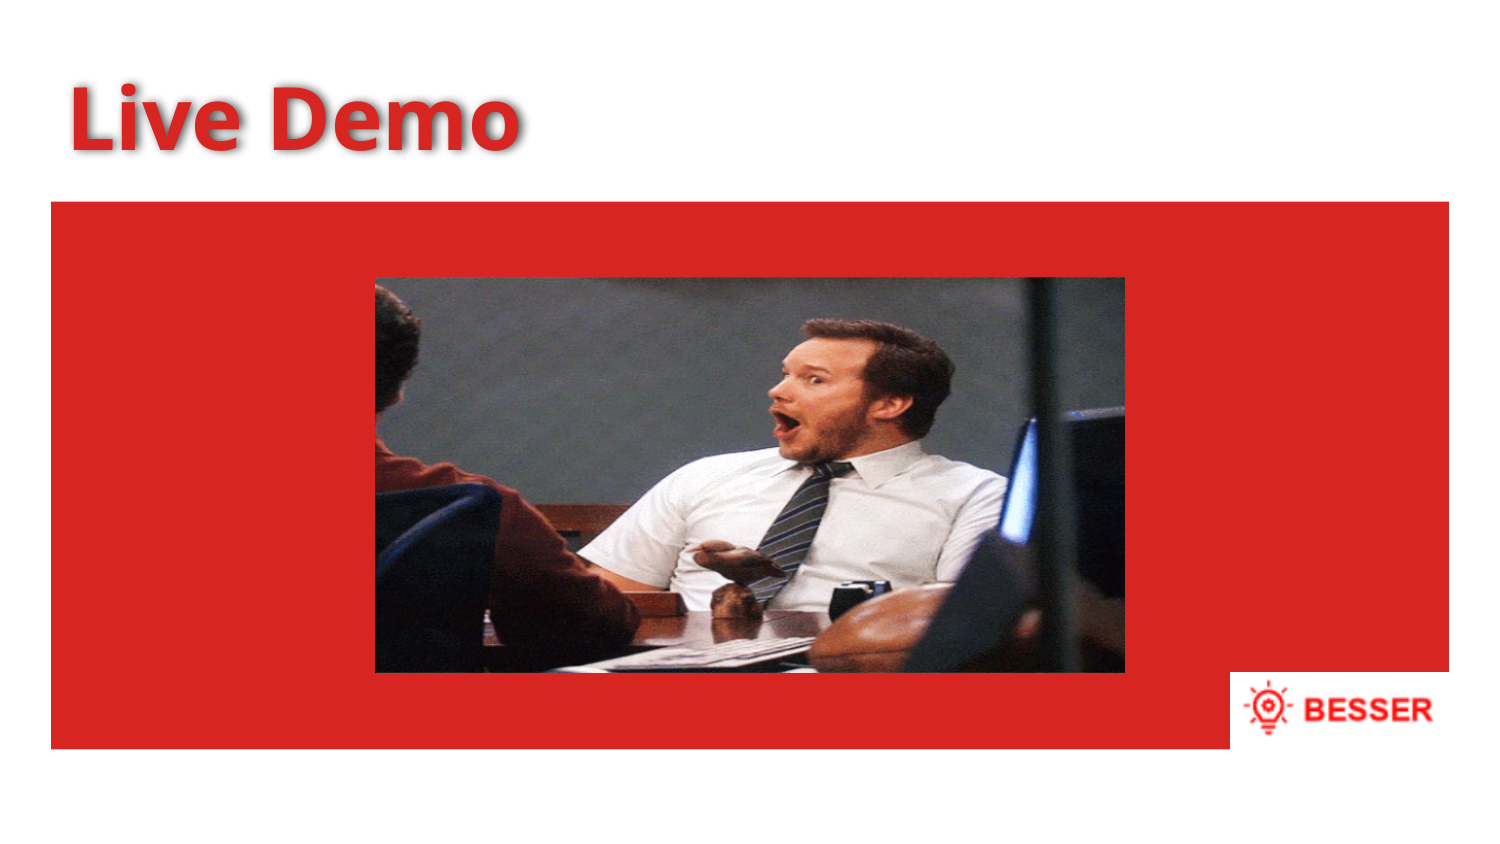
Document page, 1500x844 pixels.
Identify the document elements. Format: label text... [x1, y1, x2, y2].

title Live Demo [51, 48, 1449, 180]
picture [374, 277, 1126, 674]
list [51, 201, 1449, 750]
picture [1229, 672, 1450, 750]
